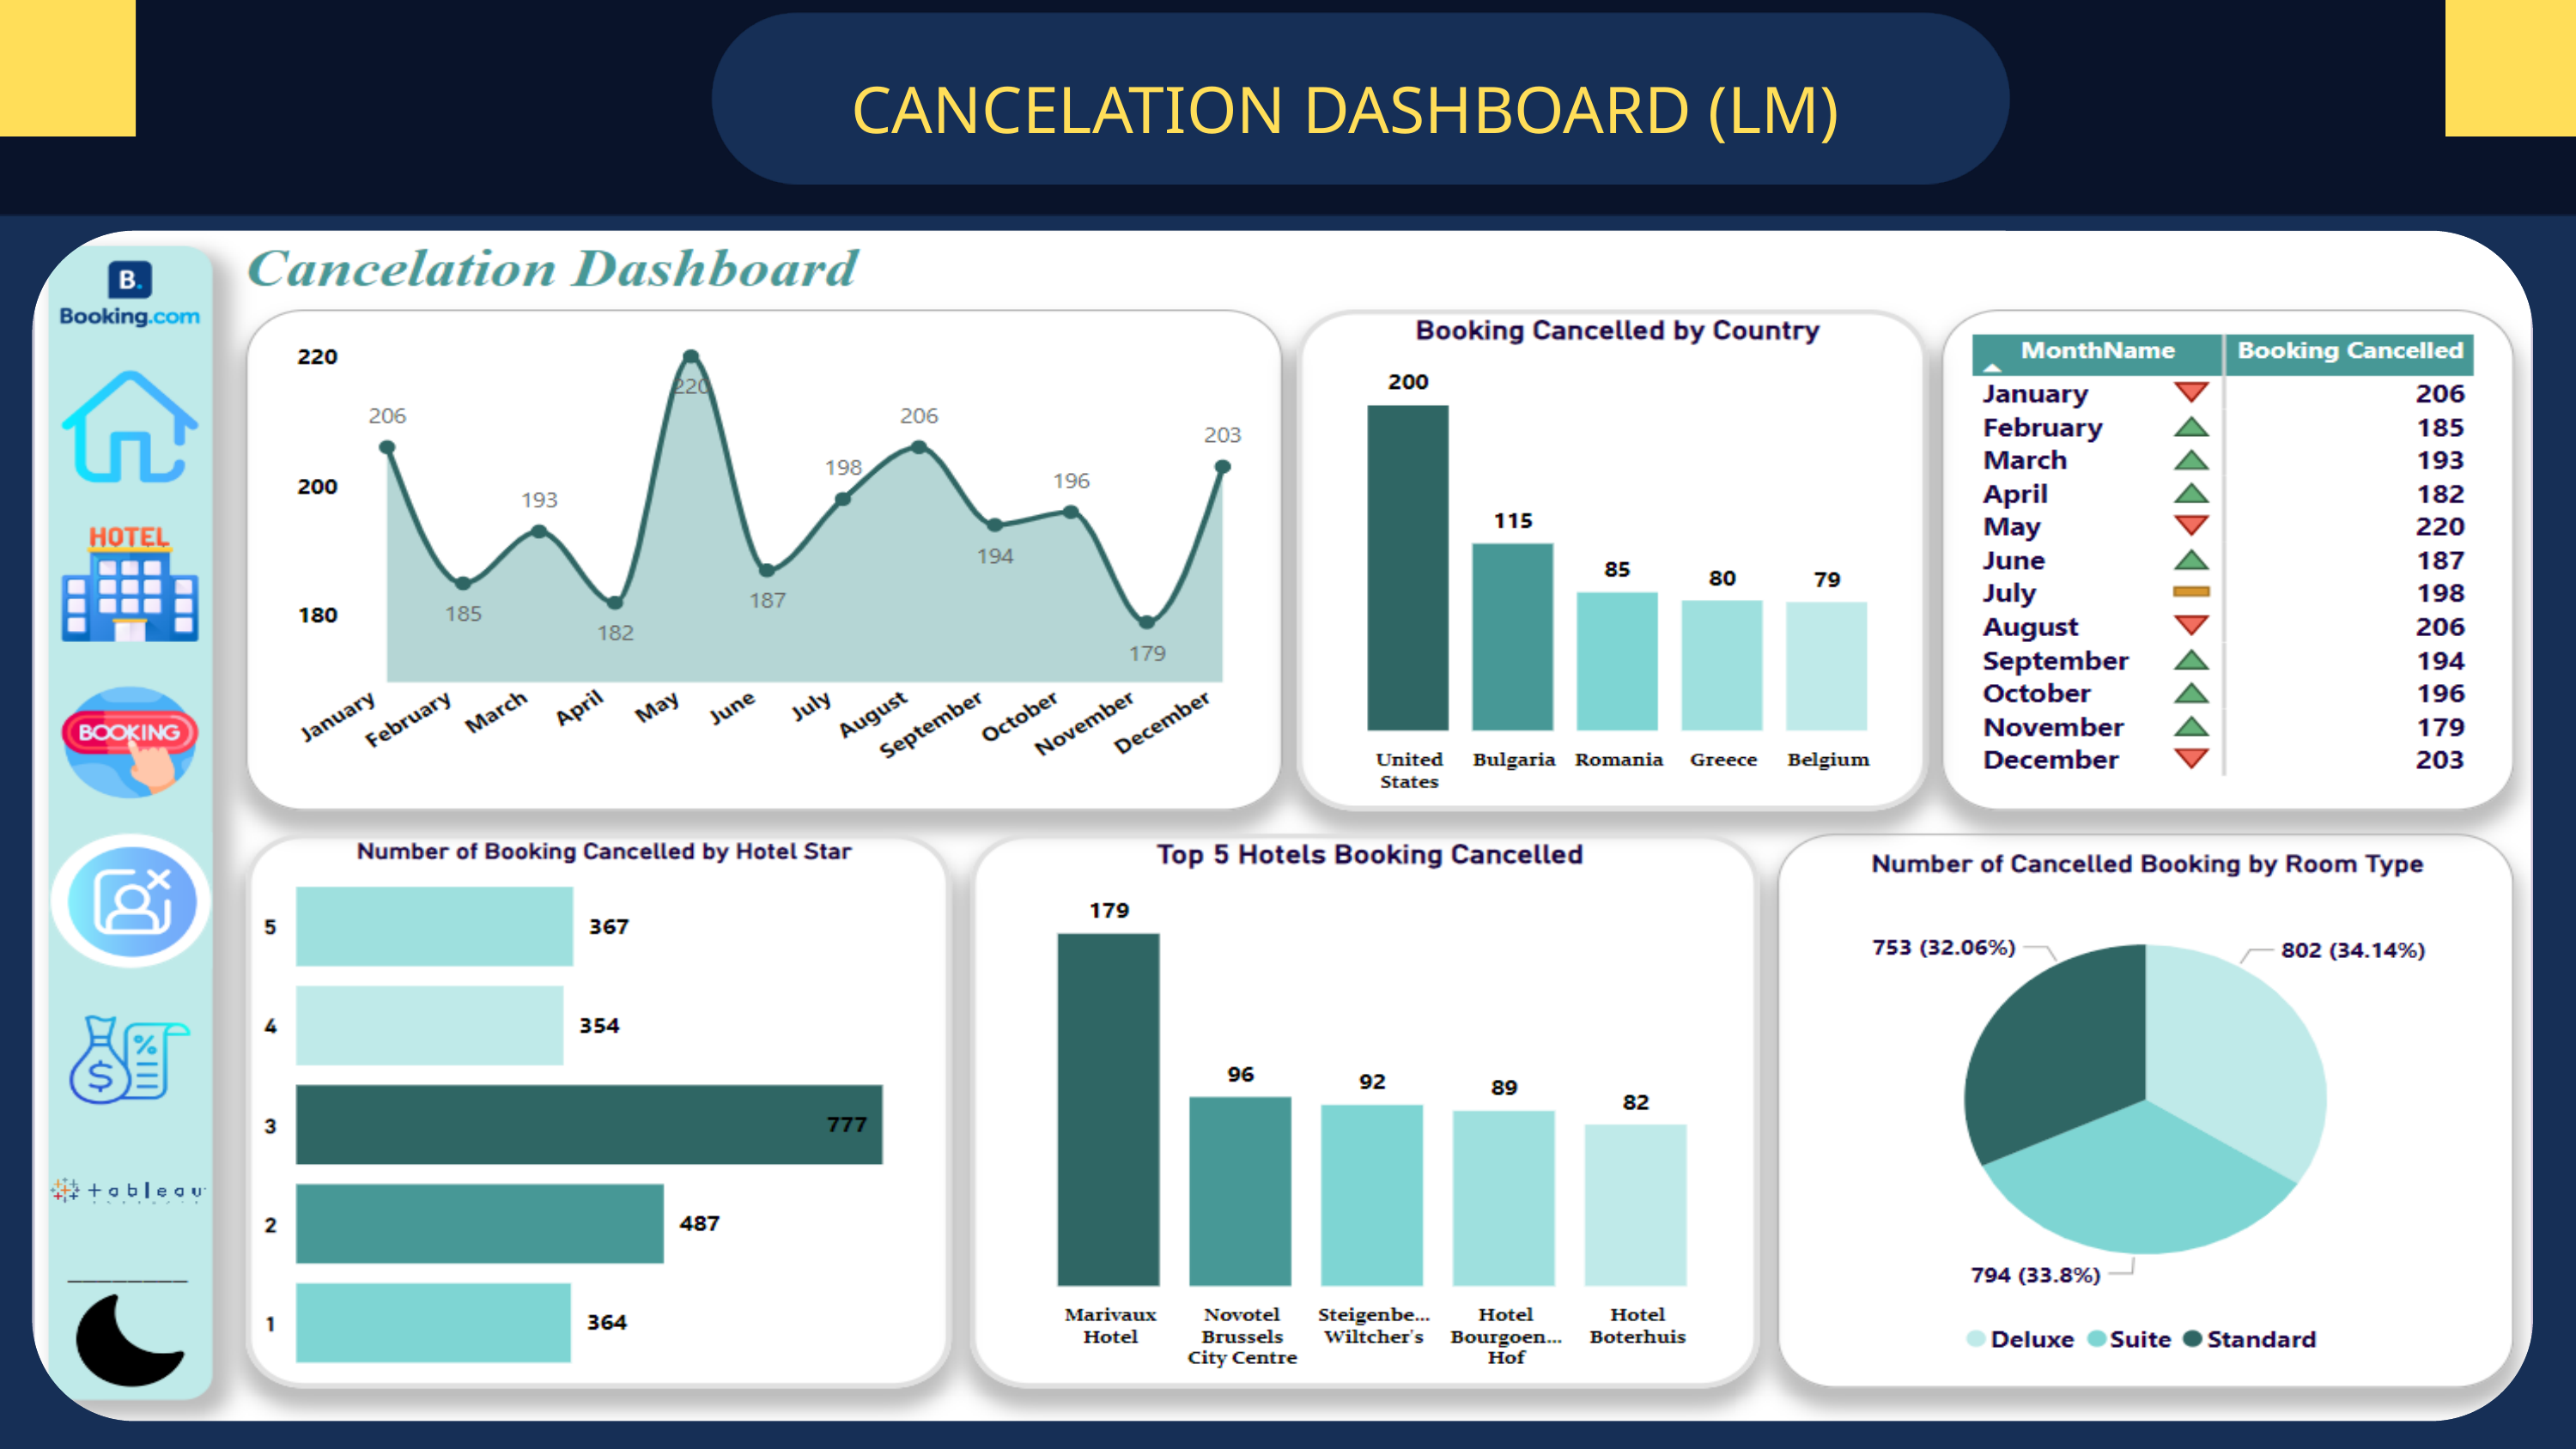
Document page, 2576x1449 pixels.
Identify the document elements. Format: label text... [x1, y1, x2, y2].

picture [32, 230, 2534, 1422]
text_box [0, 0, 2576, 216]
text_box [710, 0, 2012, 185]
text_box [2445, 0, 2576, 136]
text_box CANCELATION DASHBOARD (LM) [764, 27, 1927, 147]
text_box [0, 0, 137, 136]
